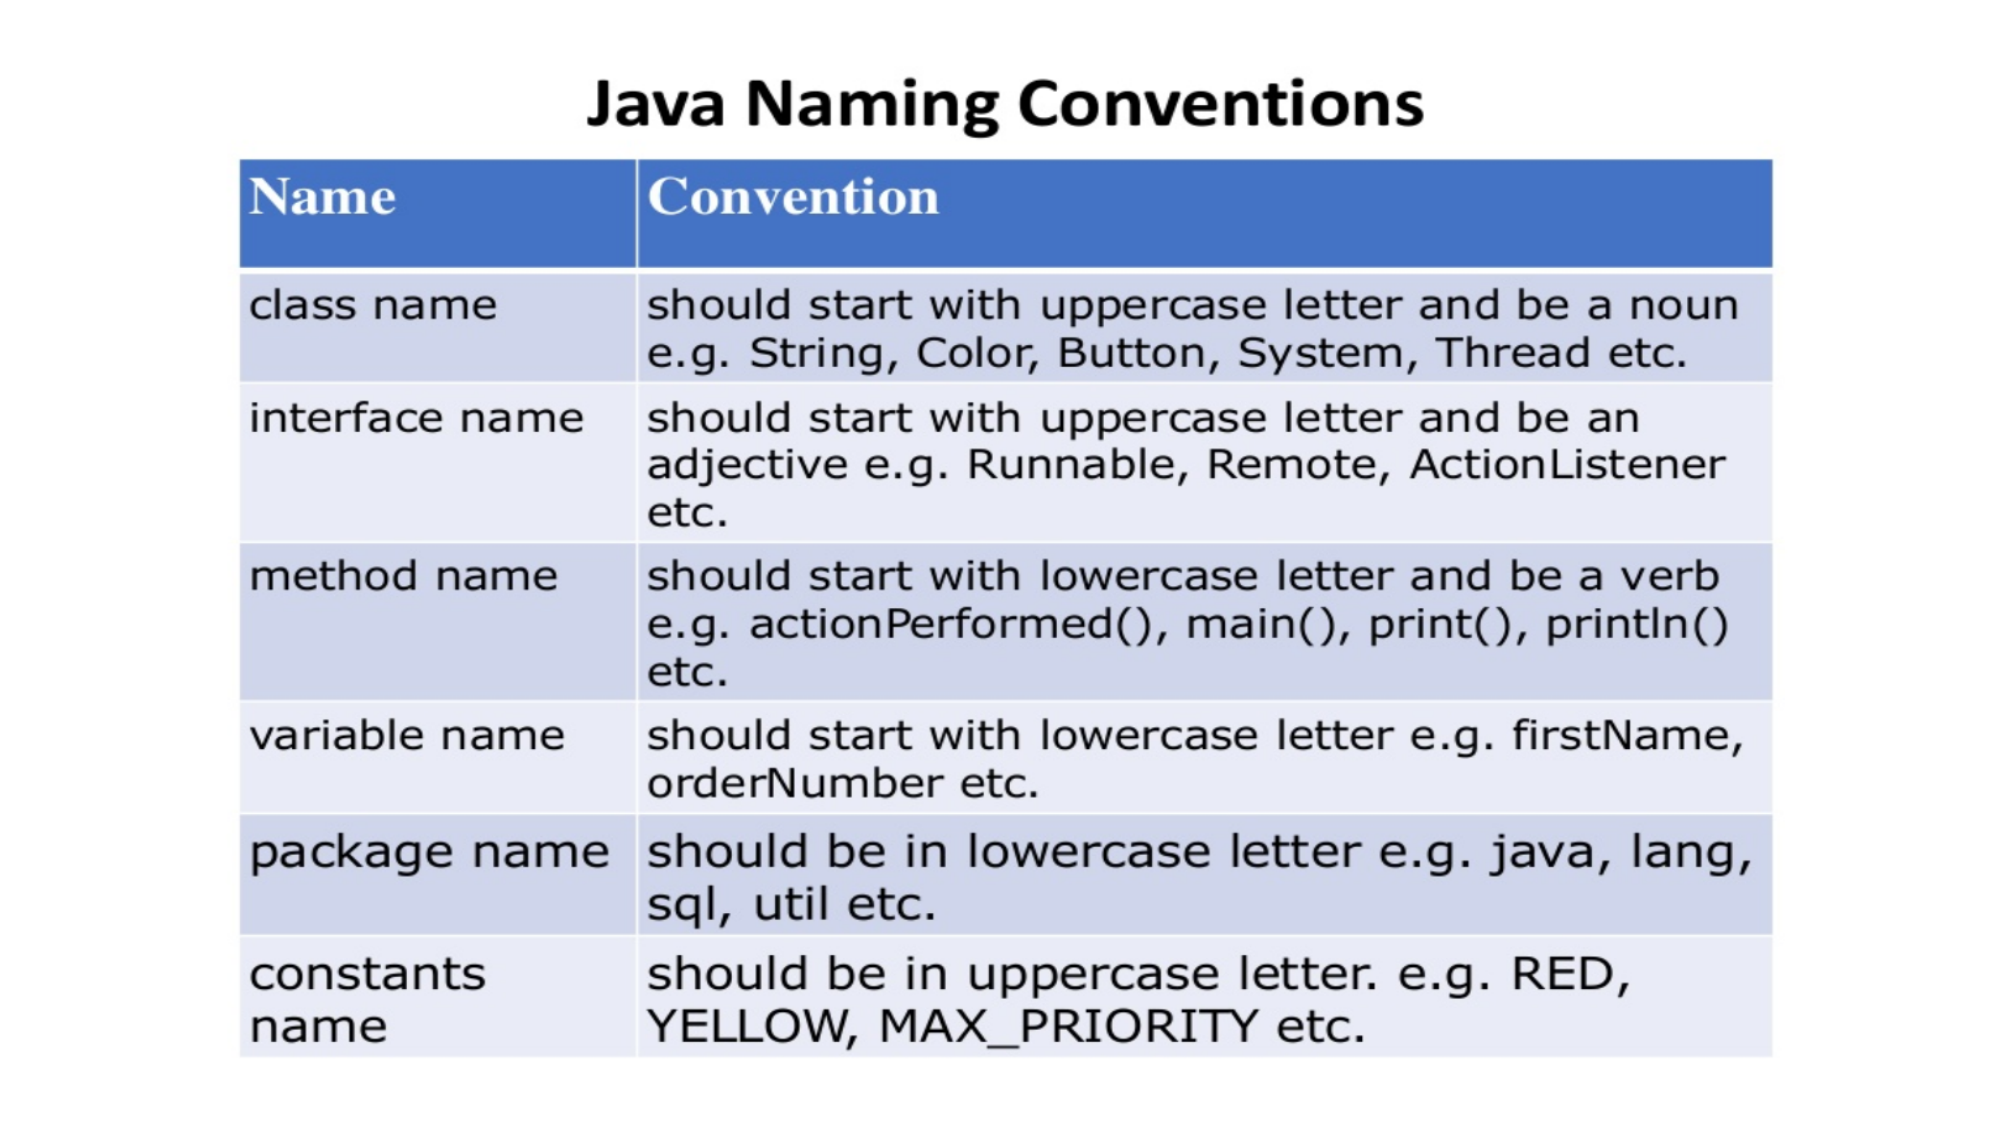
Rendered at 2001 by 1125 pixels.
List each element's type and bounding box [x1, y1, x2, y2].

picture [145, 61, 1817, 1064]
